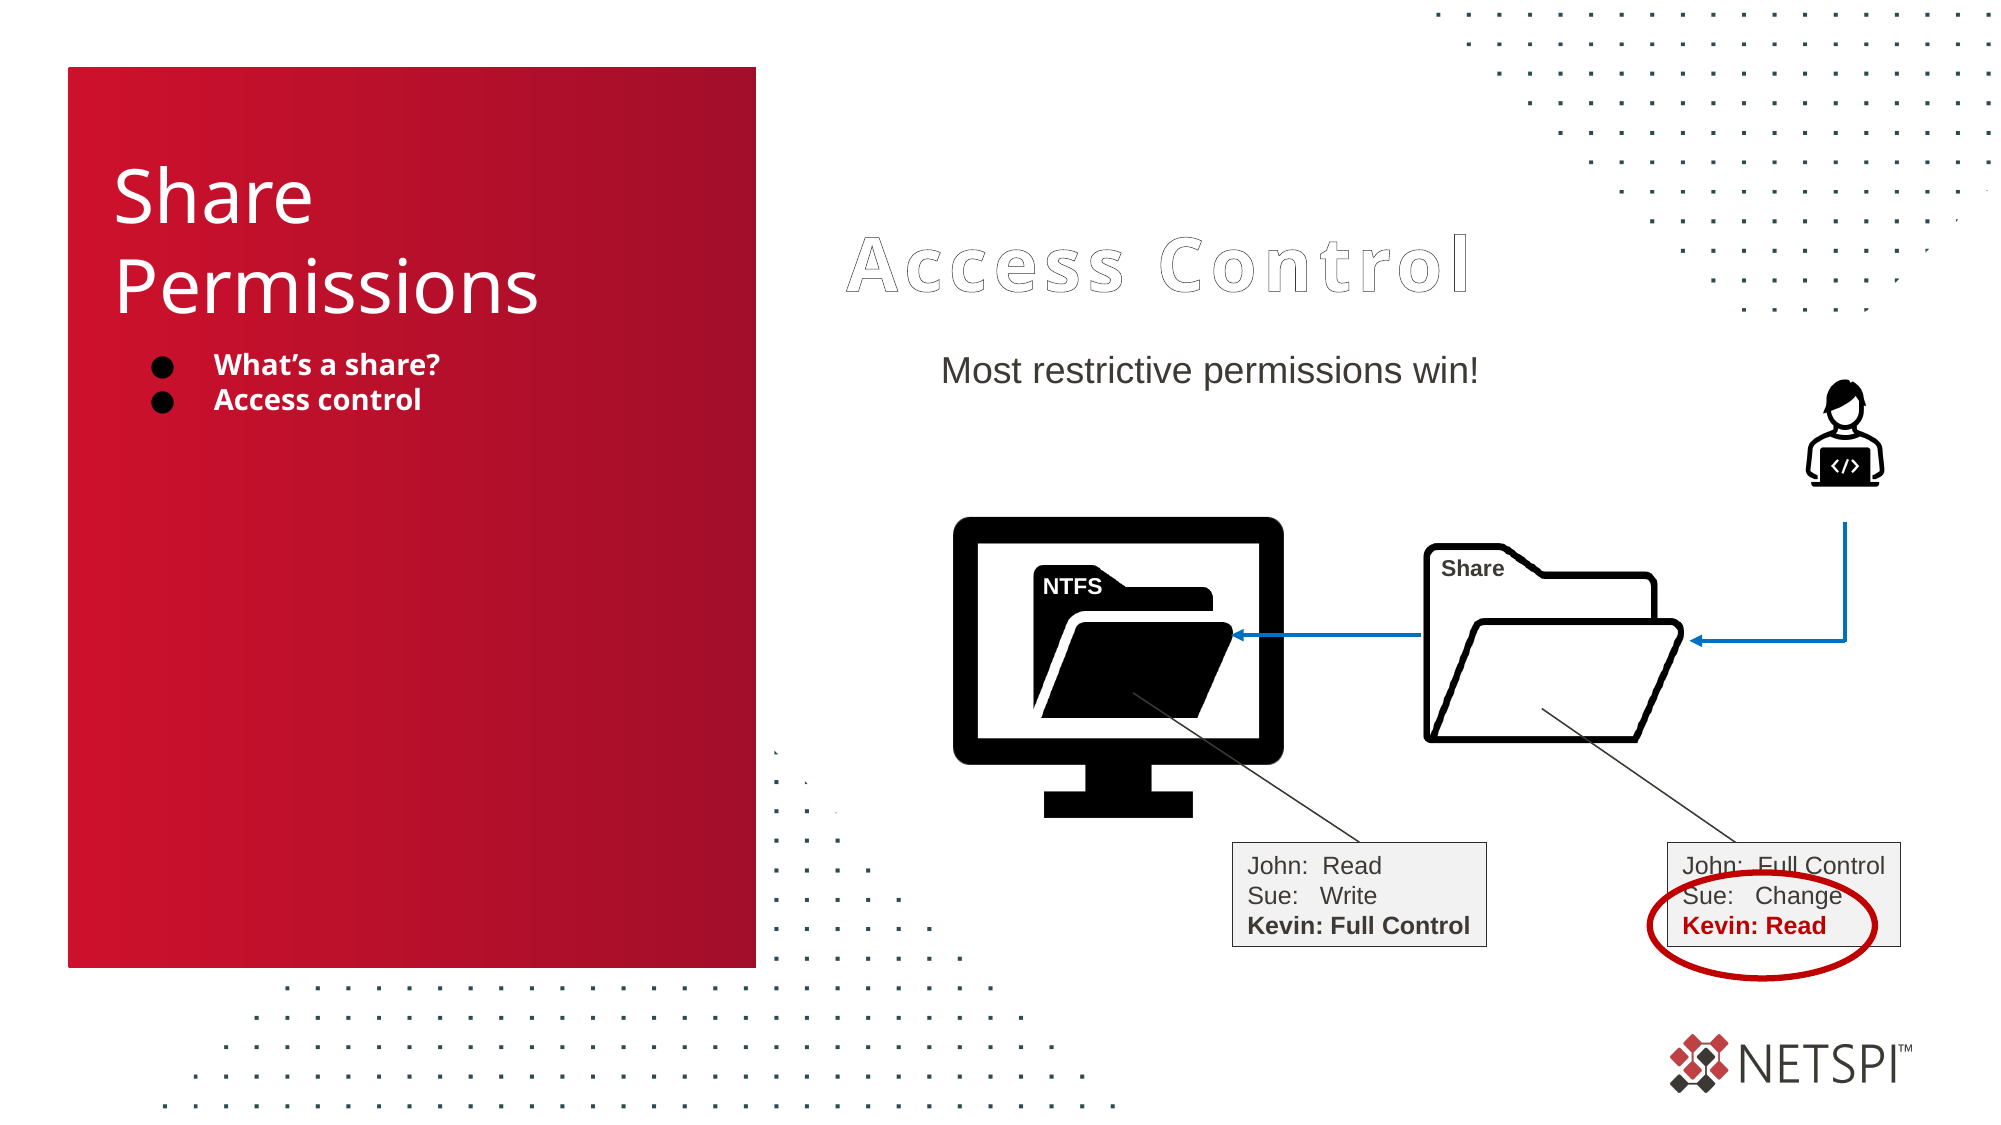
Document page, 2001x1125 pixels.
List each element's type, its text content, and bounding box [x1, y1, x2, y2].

text_box Most restrictive permissions win! [706, 324, 1715, 399]
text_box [1132, 692, 1360, 843]
text_box John: Read Sue: Write Kevin: Full Control [1232, 842, 1487, 947]
text_box [1647, 870, 1878, 981]
list What’s a share? Access control [68, 331, 815, 939]
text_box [1541, 708, 1758, 858]
picture [1222, 0, 2001, 312]
picture [71, 455, 1317, 1125]
text_box John: Full Control Sue: Change Kevin: Read [1667, 842, 1901, 947]
text_box Access Control [831, 209, 1602, 314]
picture [1393, 470, 1715, 815]
picture [1670, 1034, 1912, 1093]
picture [1789, 368, 1902, 489]
title Share Permissions [68, 133, 756, 312]
